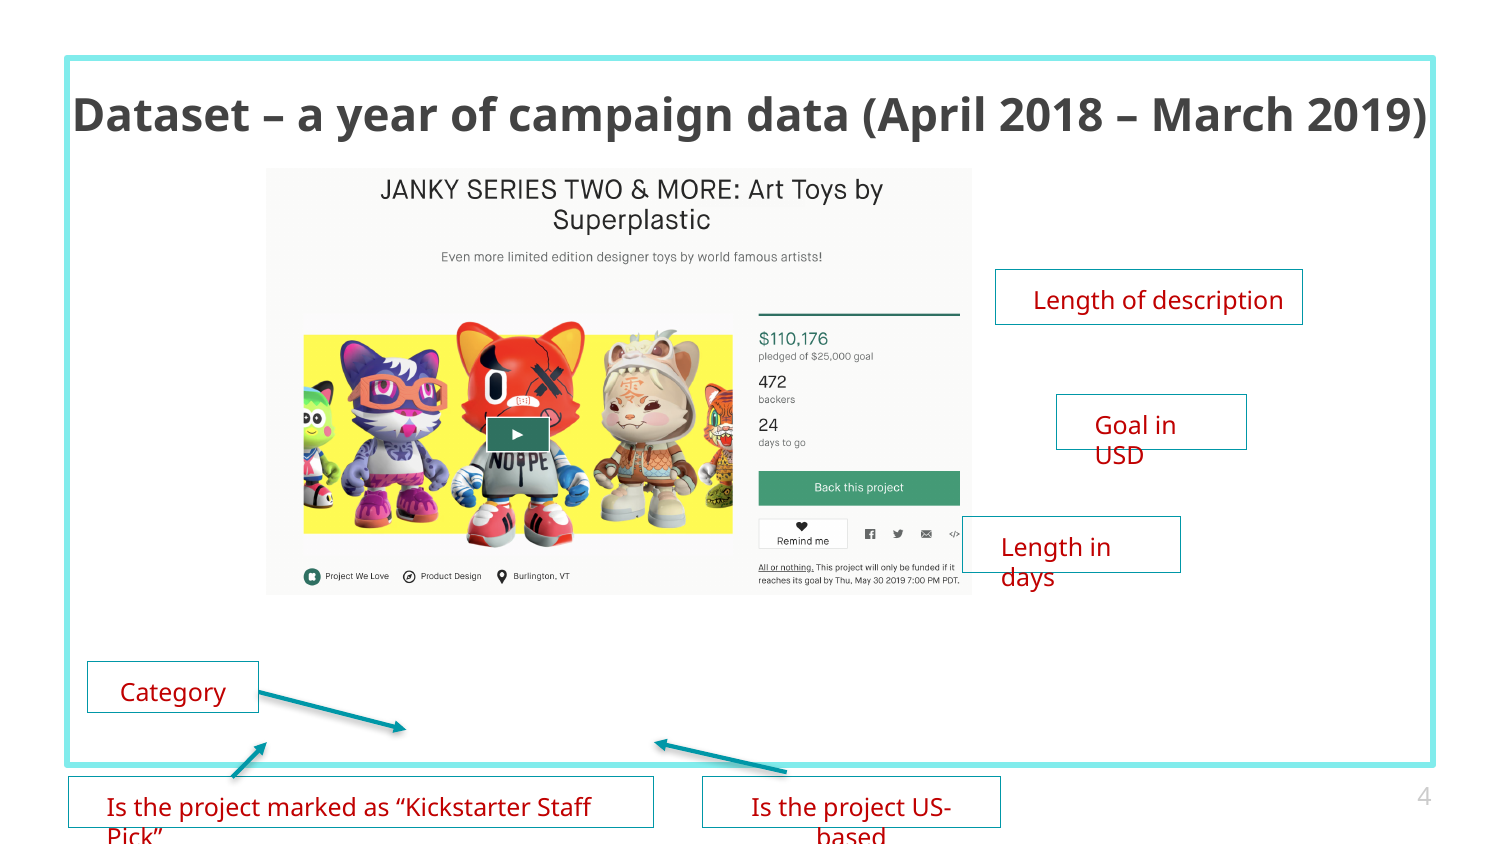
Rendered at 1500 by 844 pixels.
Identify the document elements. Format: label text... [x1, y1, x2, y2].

list Is the project US-based [702, 776, 1001, 828]
list Goal in USD [1056, 394, 1247, 450]
text_box Length in days [976, 516, 1181, 573]
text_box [653, 741, 787, 773]
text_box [231, 741, 268, 778]
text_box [258, 691, 407, 731]
slide_number 4 [1402, 764, 1493, 830]
text_box Category [87, 661, 259, 713]
picture [266, 168, 972, 595]
list Is the project marked as “Kickstarter Staff Pick” [68, 776, 654, 828]
title Dataset – a year of campaign data (April 2018 – March 2019) [0, 35, 1500, 157]
text_box Length of description [995, 269, 1303, 325]
